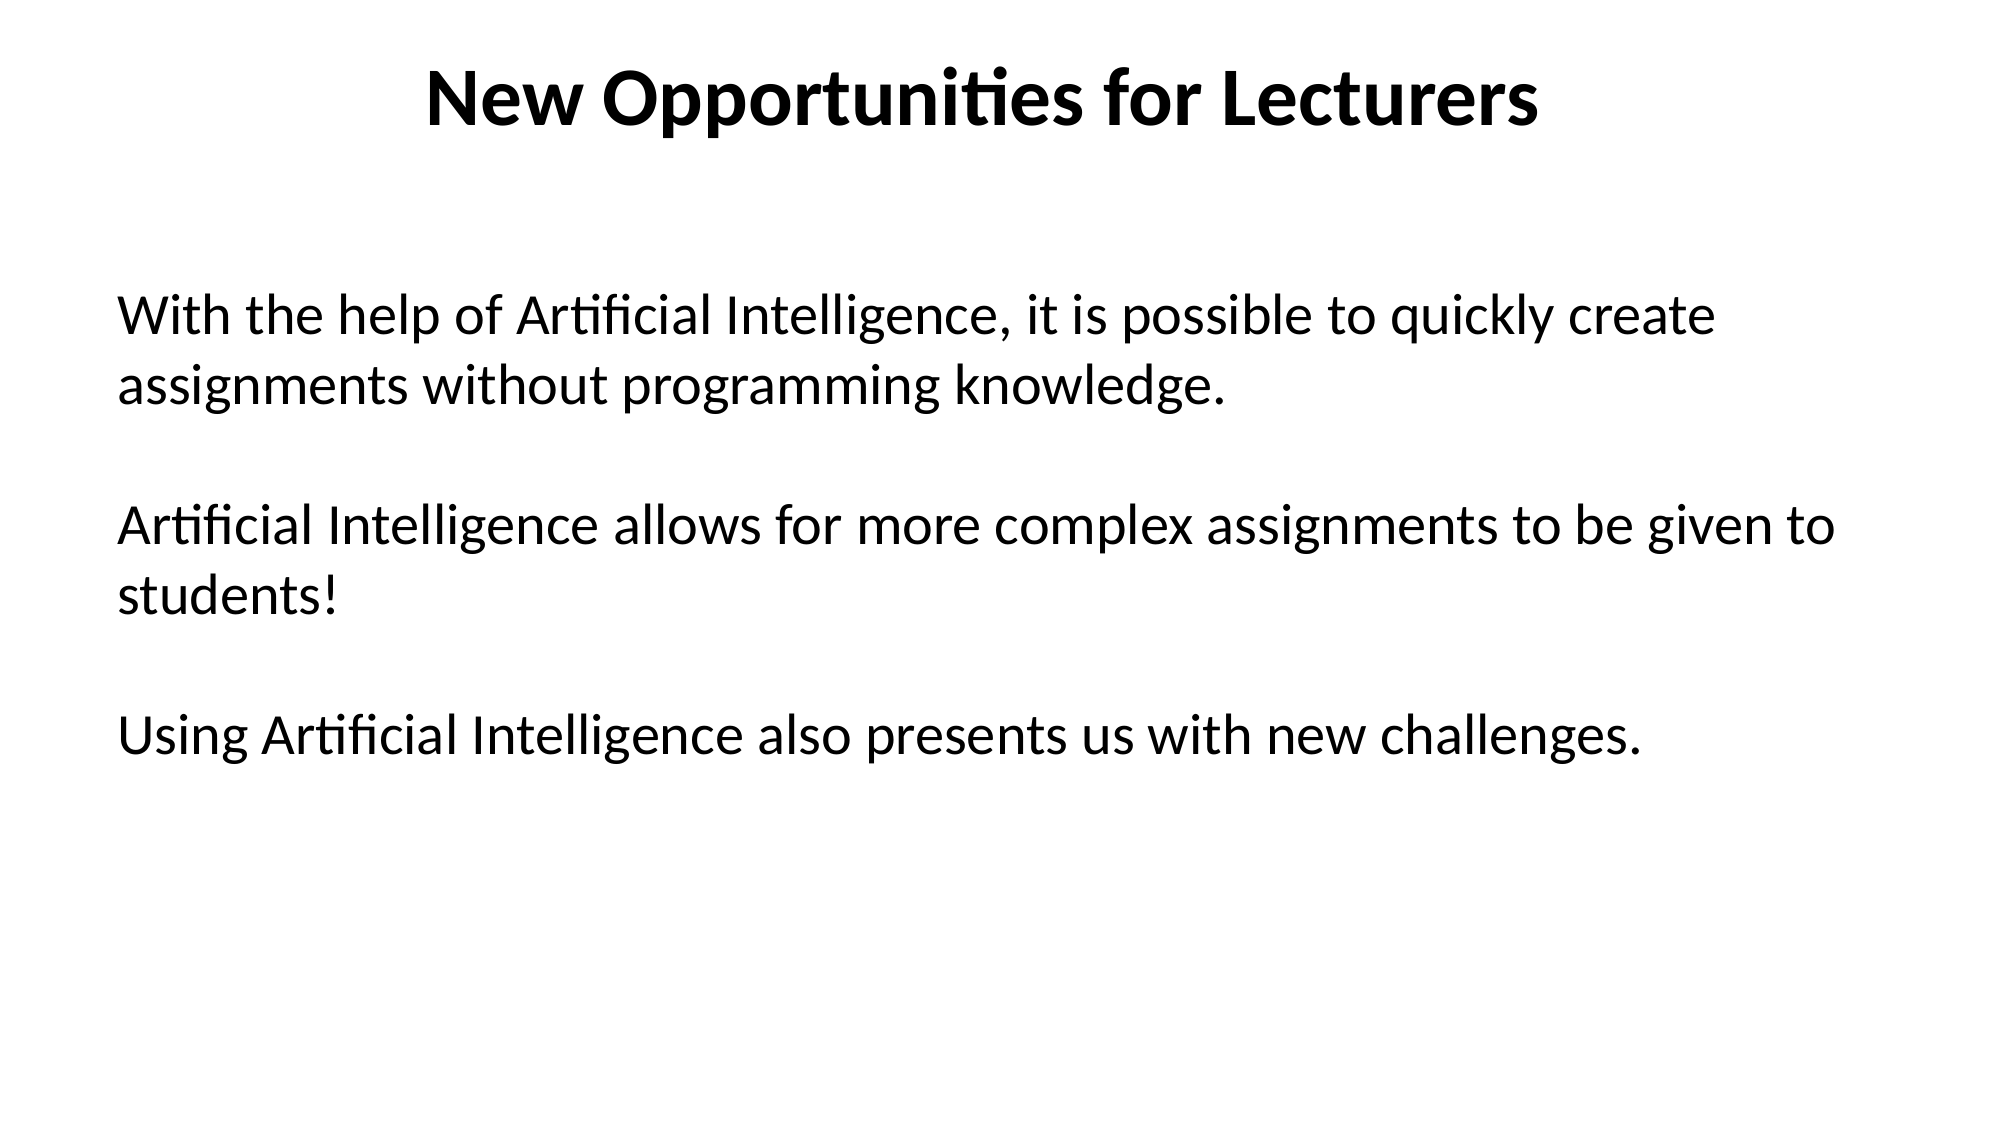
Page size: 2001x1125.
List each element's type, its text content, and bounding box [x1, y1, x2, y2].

text_box With the help of Artificial Intelligence, it is possible to quickly create assignments without programming knowledge. Artificial Intelligence allows for more complex assignments to be given to students! Using Artificial Intelligence also presents us with new challenges. [102, 268, 1882, 774]
text_box New Opportunities for Lecturers [102, 34, 1864, 149]
